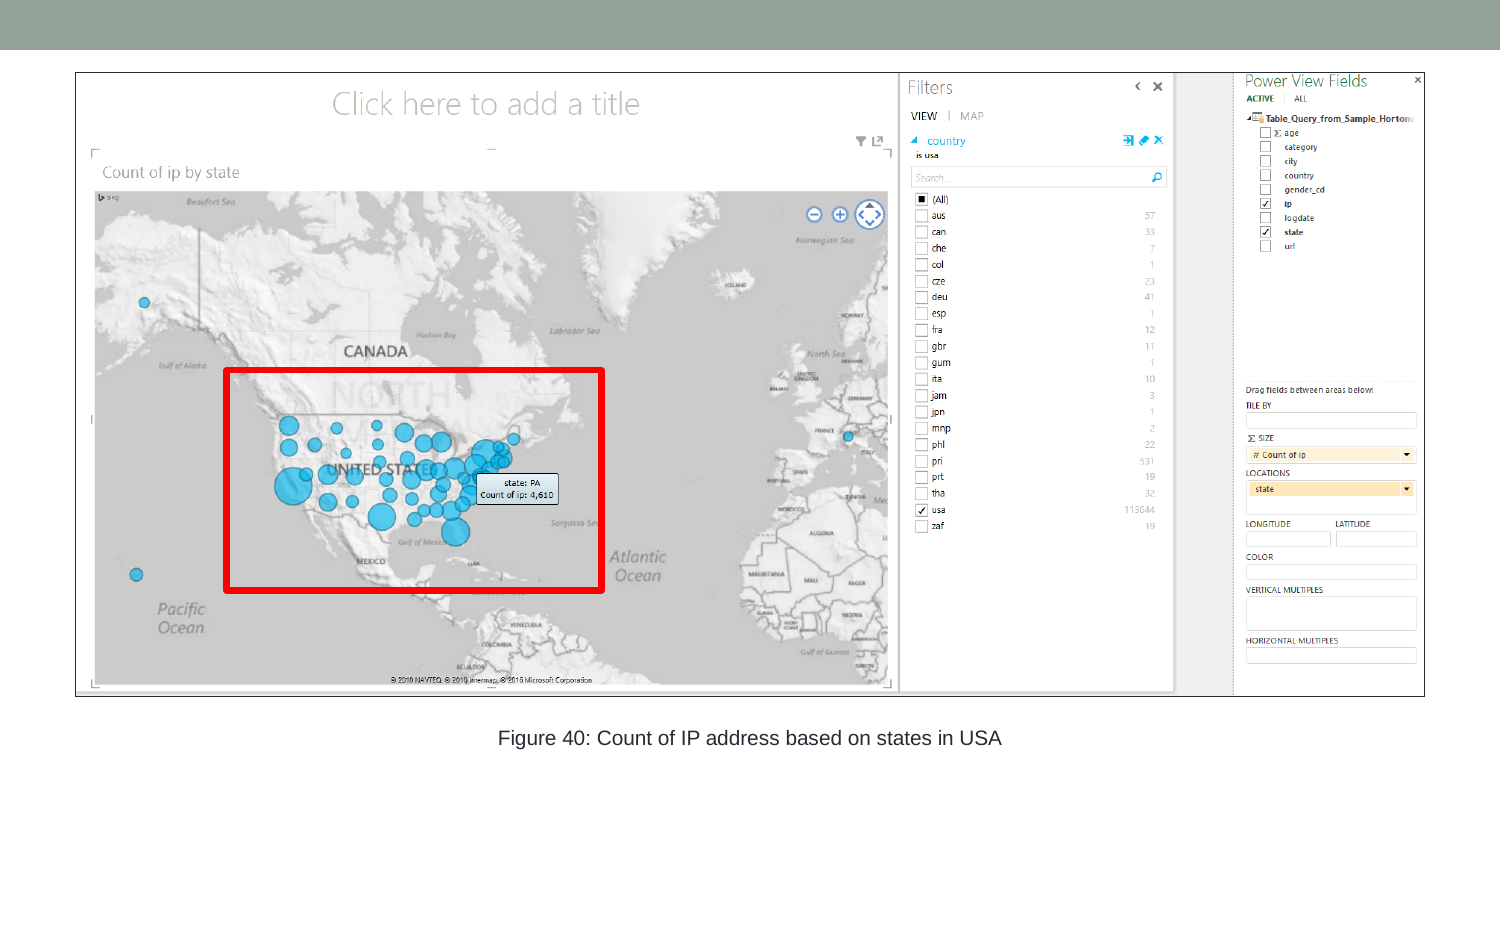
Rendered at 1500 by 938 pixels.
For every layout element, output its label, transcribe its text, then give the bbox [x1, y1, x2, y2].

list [74, 72, 1426, 698]
text_box Figure 40: Count of IP address based on states in USA [356, 717, 1144, 757]
